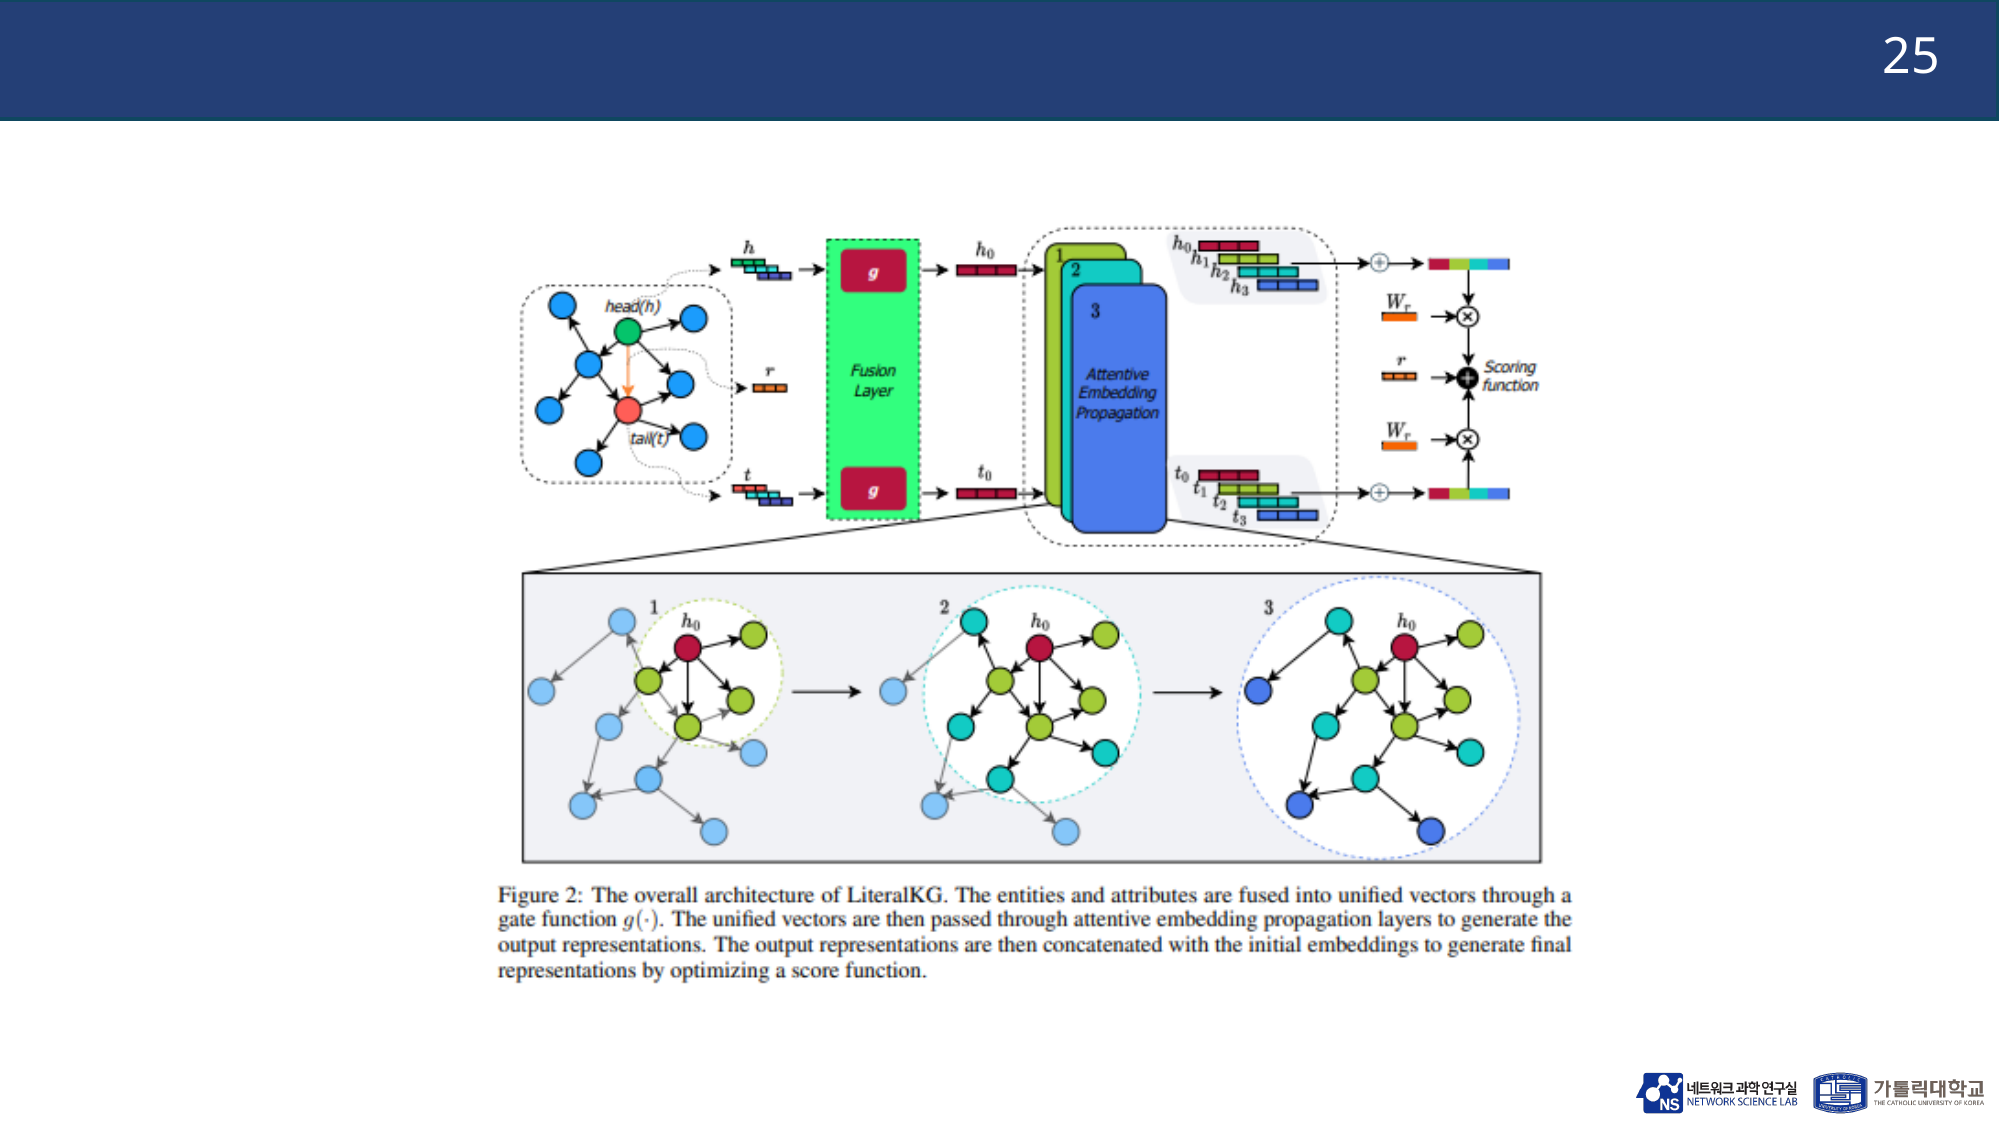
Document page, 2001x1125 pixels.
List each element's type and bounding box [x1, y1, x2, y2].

picture [482, 196, 1601, 999]
picture [1634, 1071, 1988, 1116]
